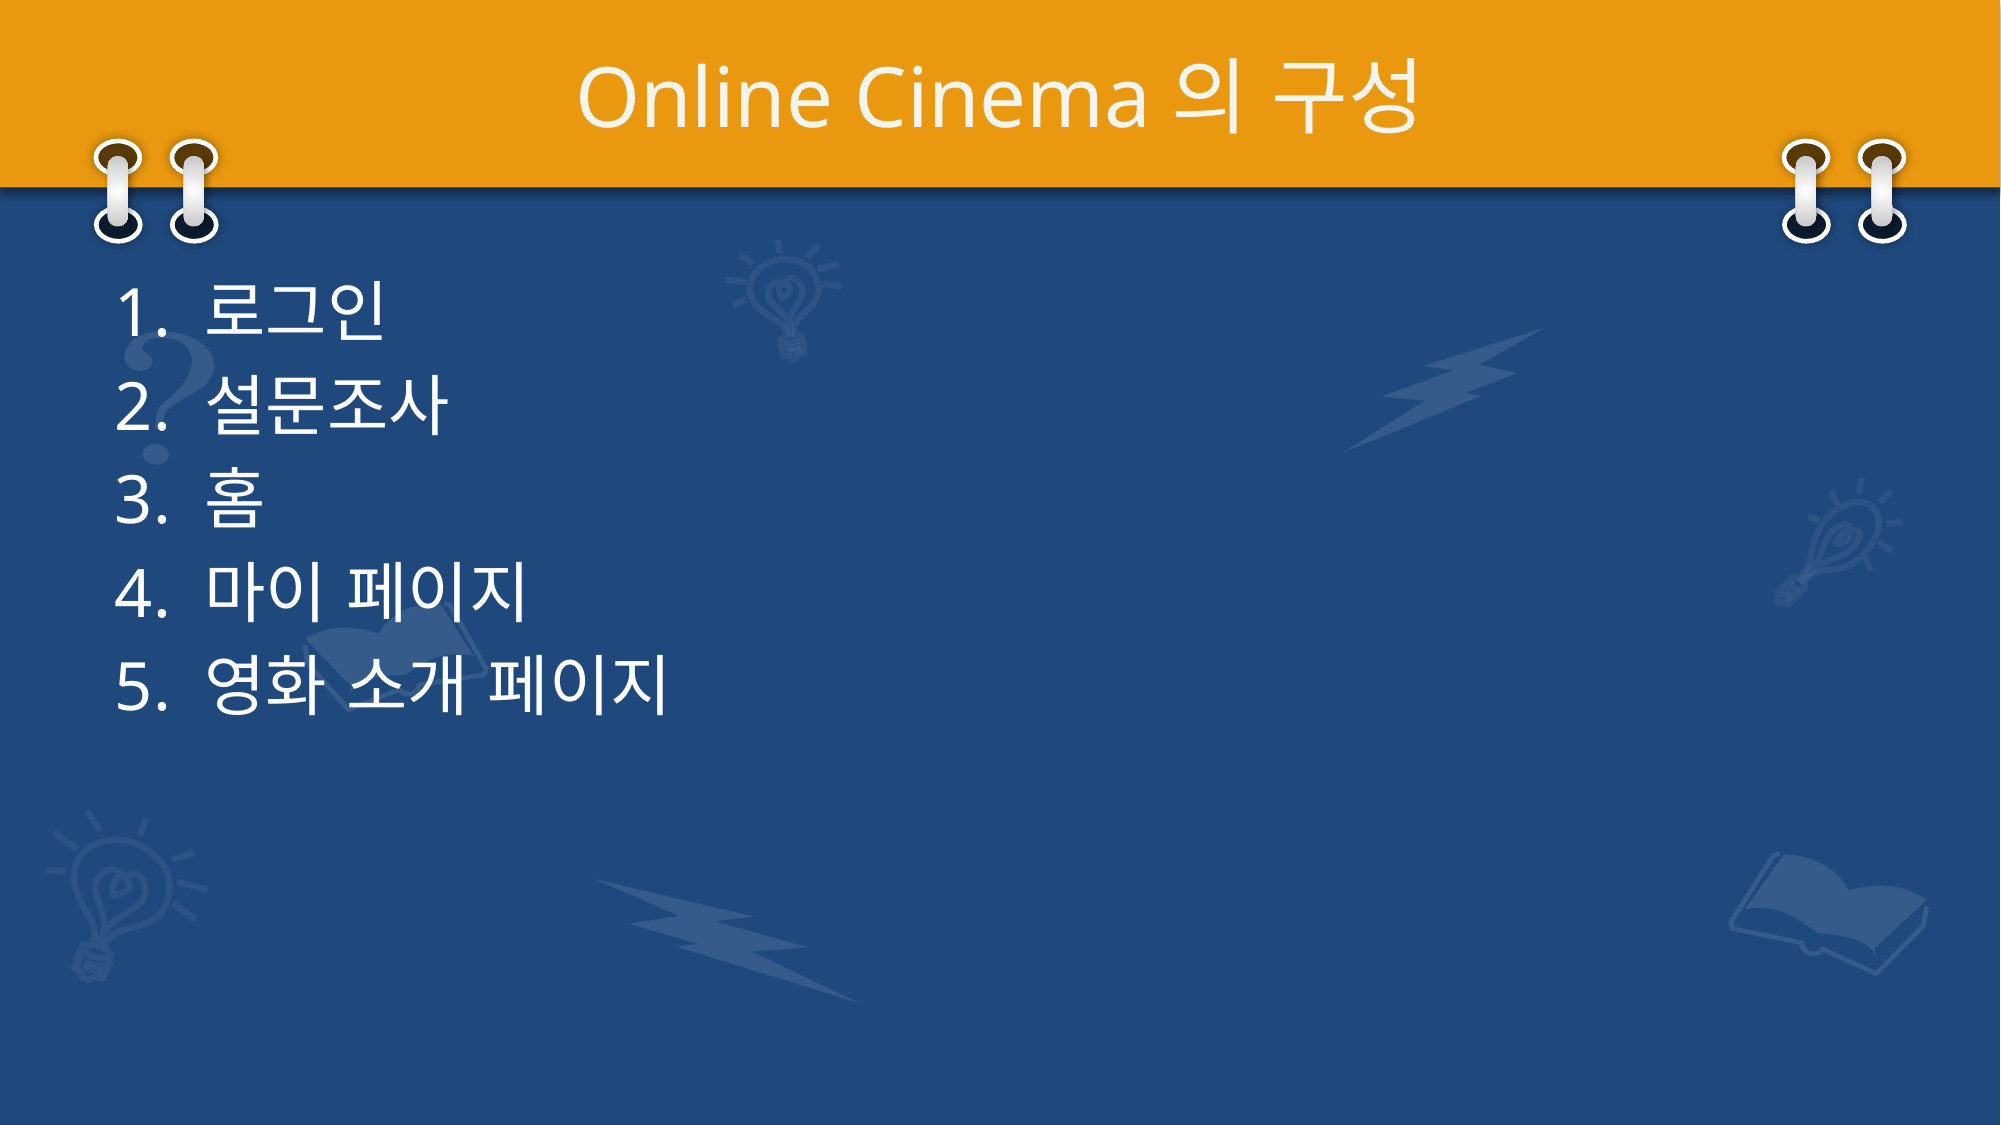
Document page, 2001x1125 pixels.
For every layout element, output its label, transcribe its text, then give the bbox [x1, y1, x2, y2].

list 1. 로그인 2. 설문조사 3. 홈 4. 마이 페이지 5. 영화 소개 페이지 [99, 262, 1900, 1005]
title Online Cinema의 구성 [99, 0, 1900, 188]
